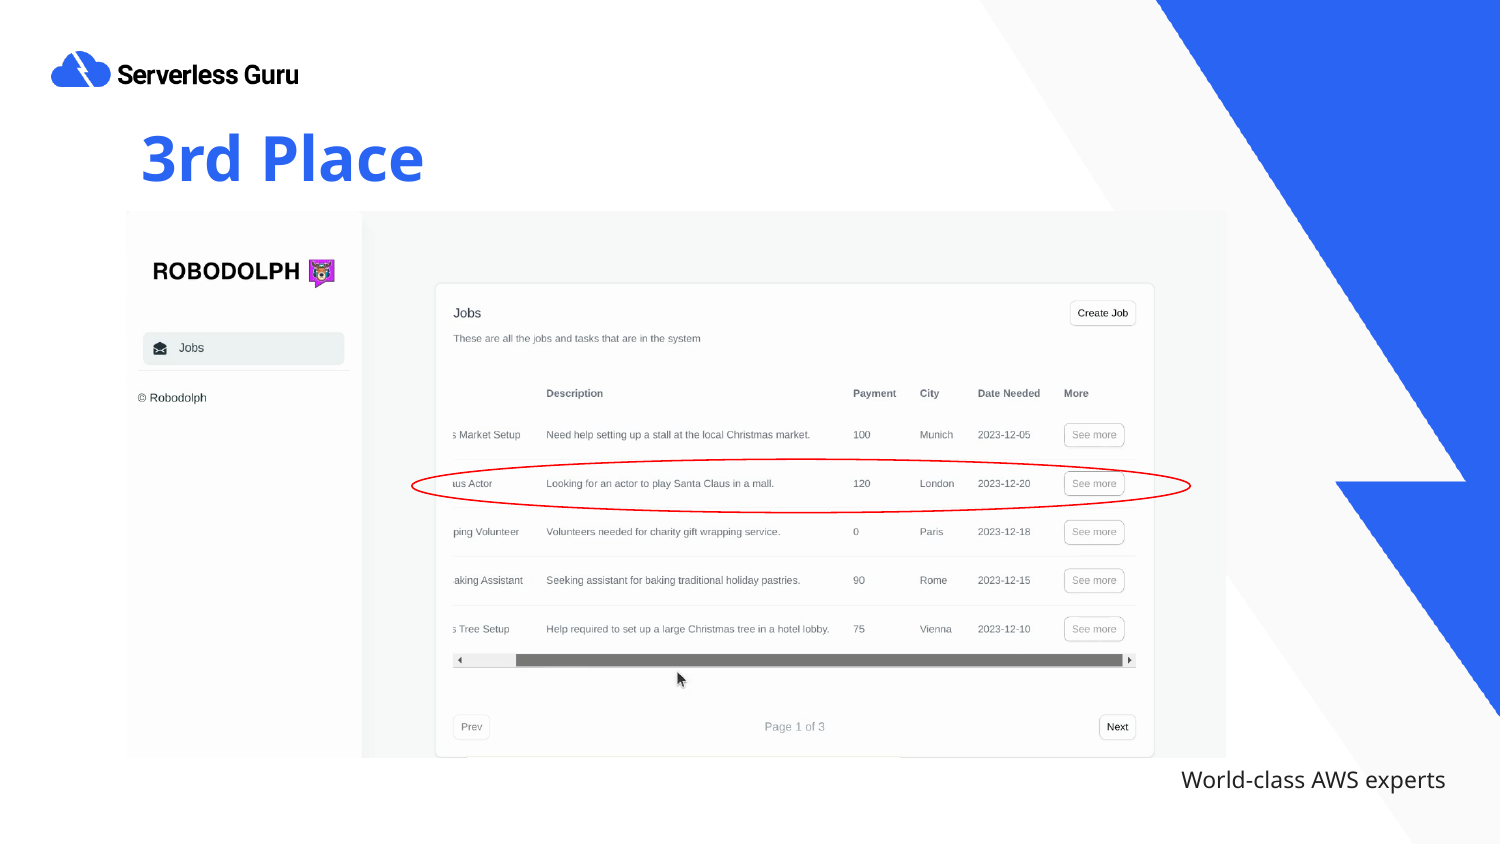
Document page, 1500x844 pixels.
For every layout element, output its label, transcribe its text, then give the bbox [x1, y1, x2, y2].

picture [0, 0, 1500, 844]
title 3rd Place [126, 103, 1142, 198]
